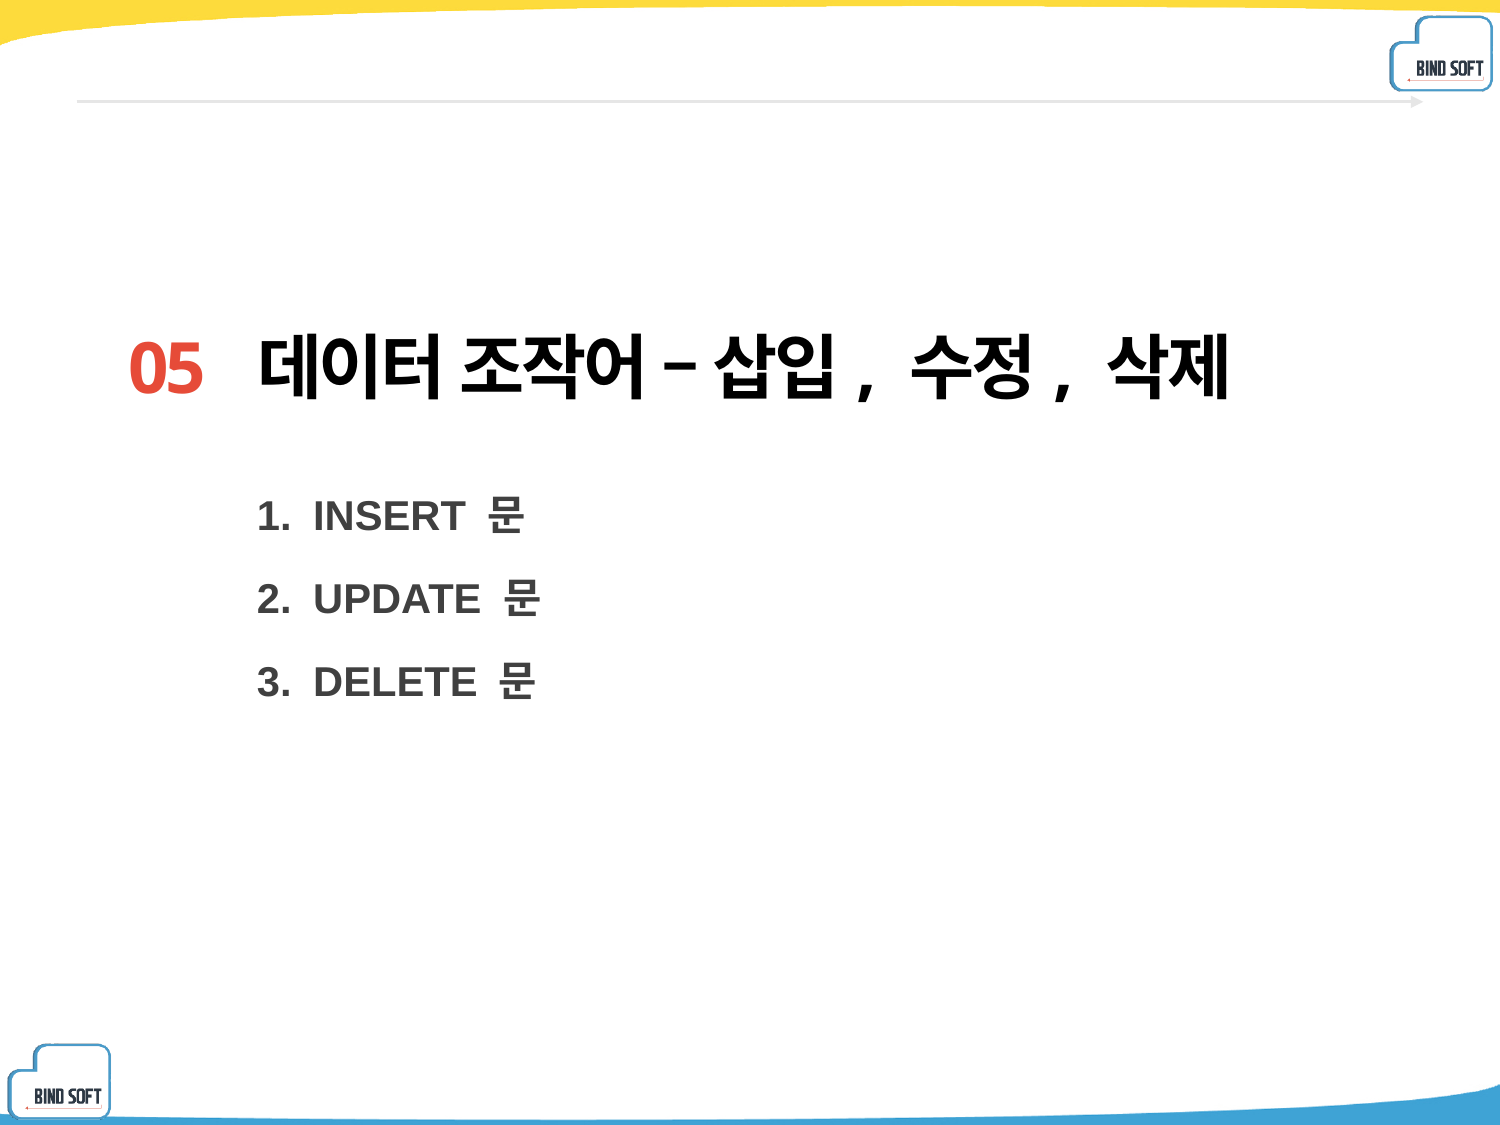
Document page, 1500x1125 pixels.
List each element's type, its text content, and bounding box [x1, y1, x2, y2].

text_box INSERT 문 UPDATE 문 DELETE 문 [242, 456, 1365, 713]
picture [0, 1003, 1500, 1125]
picture [0, 0, 1500, 96]
text_box 05 데이터 조작어 – 삽입, 수정, 삭제 [115, 307, 1263, 416]
